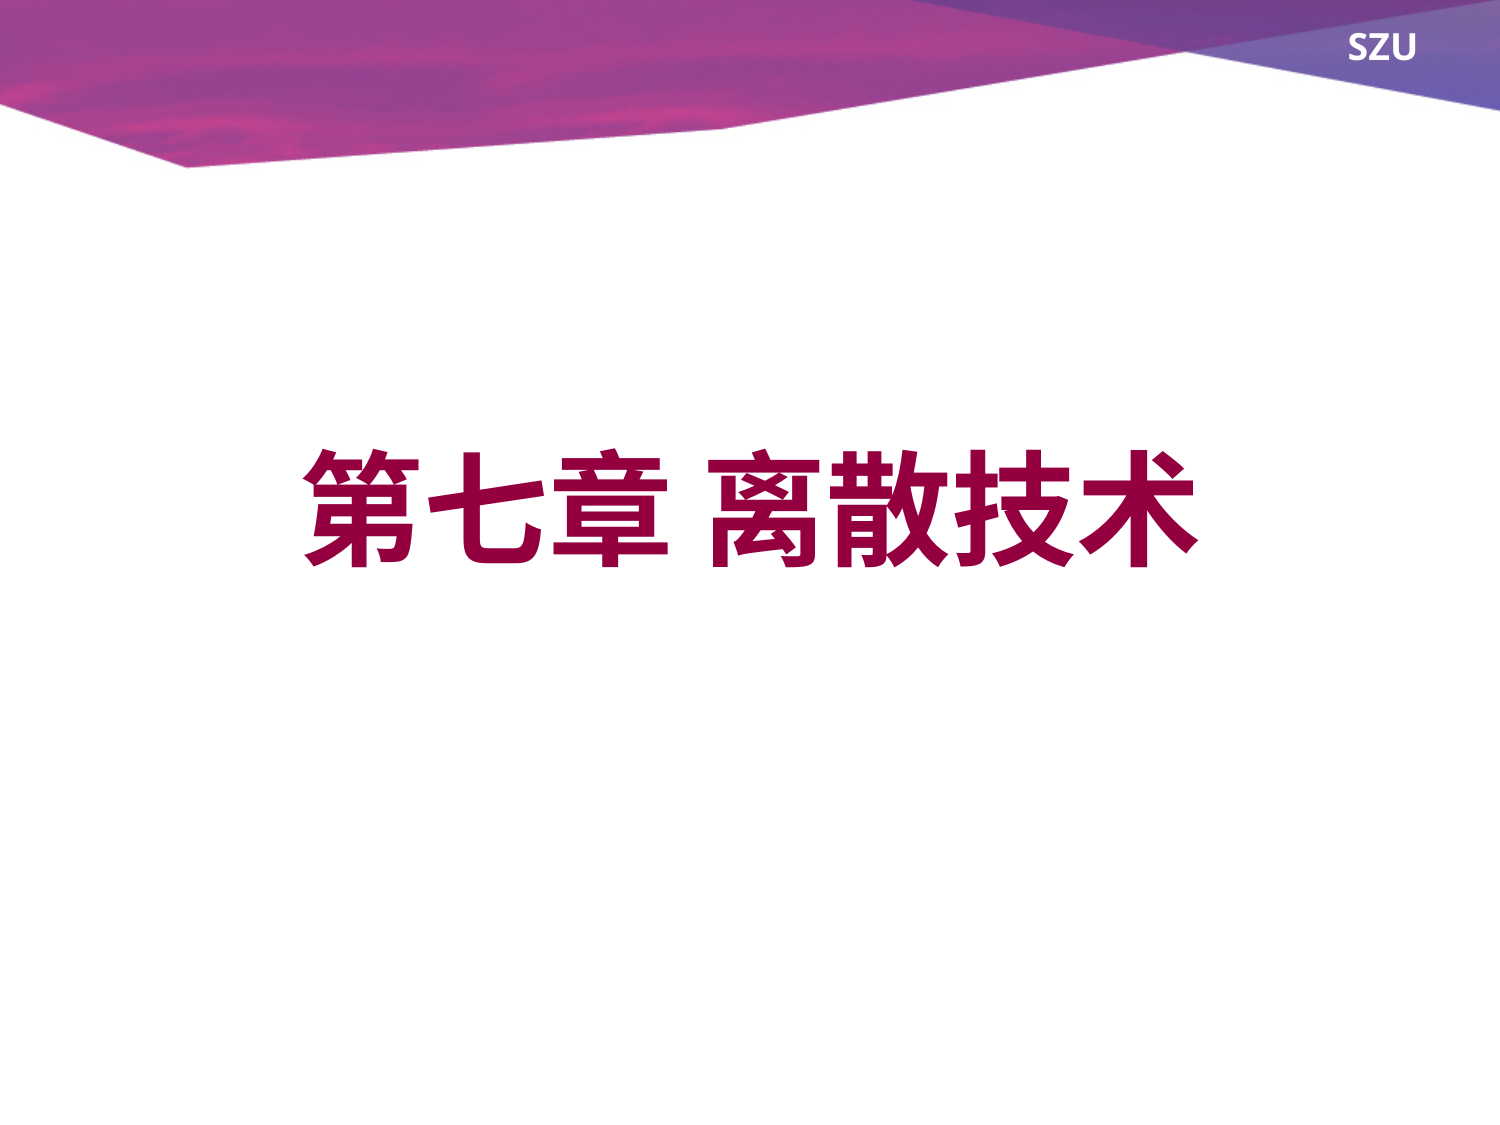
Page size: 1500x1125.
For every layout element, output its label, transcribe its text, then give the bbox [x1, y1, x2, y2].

picture [0, 0, 1500, 1125]
title 第七章 离散技术 [82, 199, 1418, 591]
